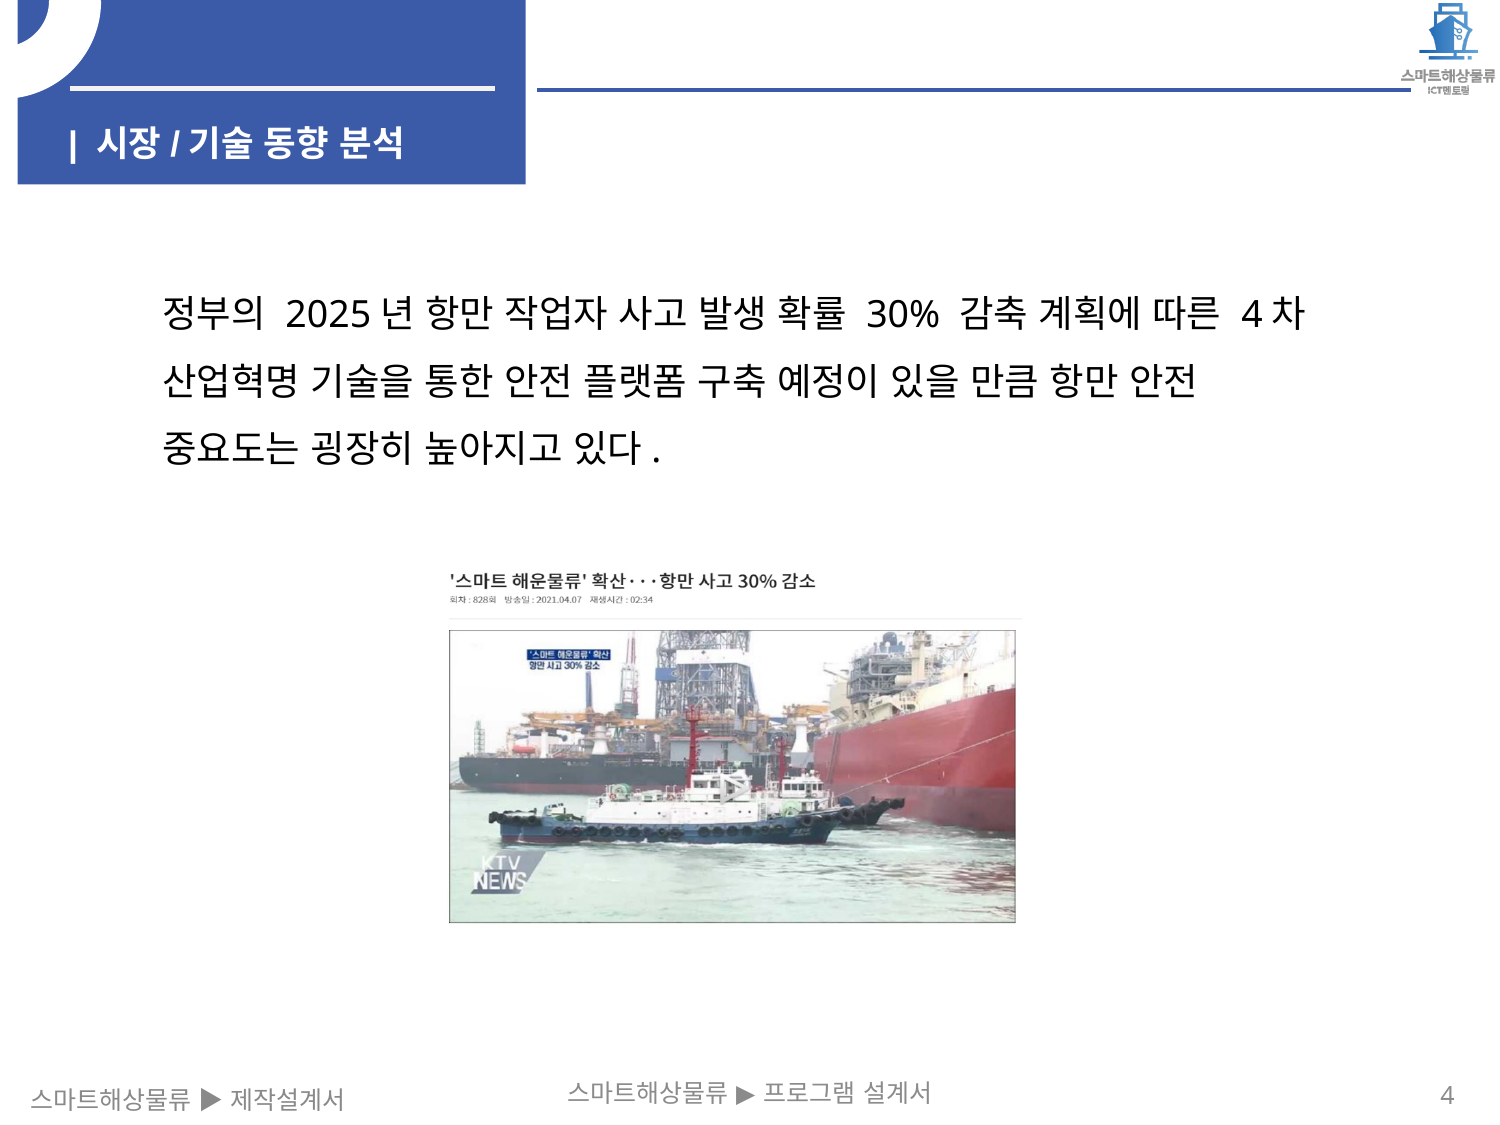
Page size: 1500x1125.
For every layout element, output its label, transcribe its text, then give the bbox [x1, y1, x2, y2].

text_box 정부의 2025년 항만 작업자 사고 발생 확률 30% 감축 계획에 따른 4차 산업혁명 기술을 통한 안전 플랫폼 구축 예정이 있을 만큼 항만 안전 중요도는 굉장히 높아지고 있다. [147, 260, 1436, 478]
picture [1401, 3, 1496, 95]
footer 스마트해상물류 ▶ 프로그램 설계서 [512, 1062, 988, 1123]
picture [430, 567, 1022, 931]
text_box | 시장/기술 동향 분석 [53, 113, 514, 163]
slide_number 4 [1119, 1081, 1470, 1114]
